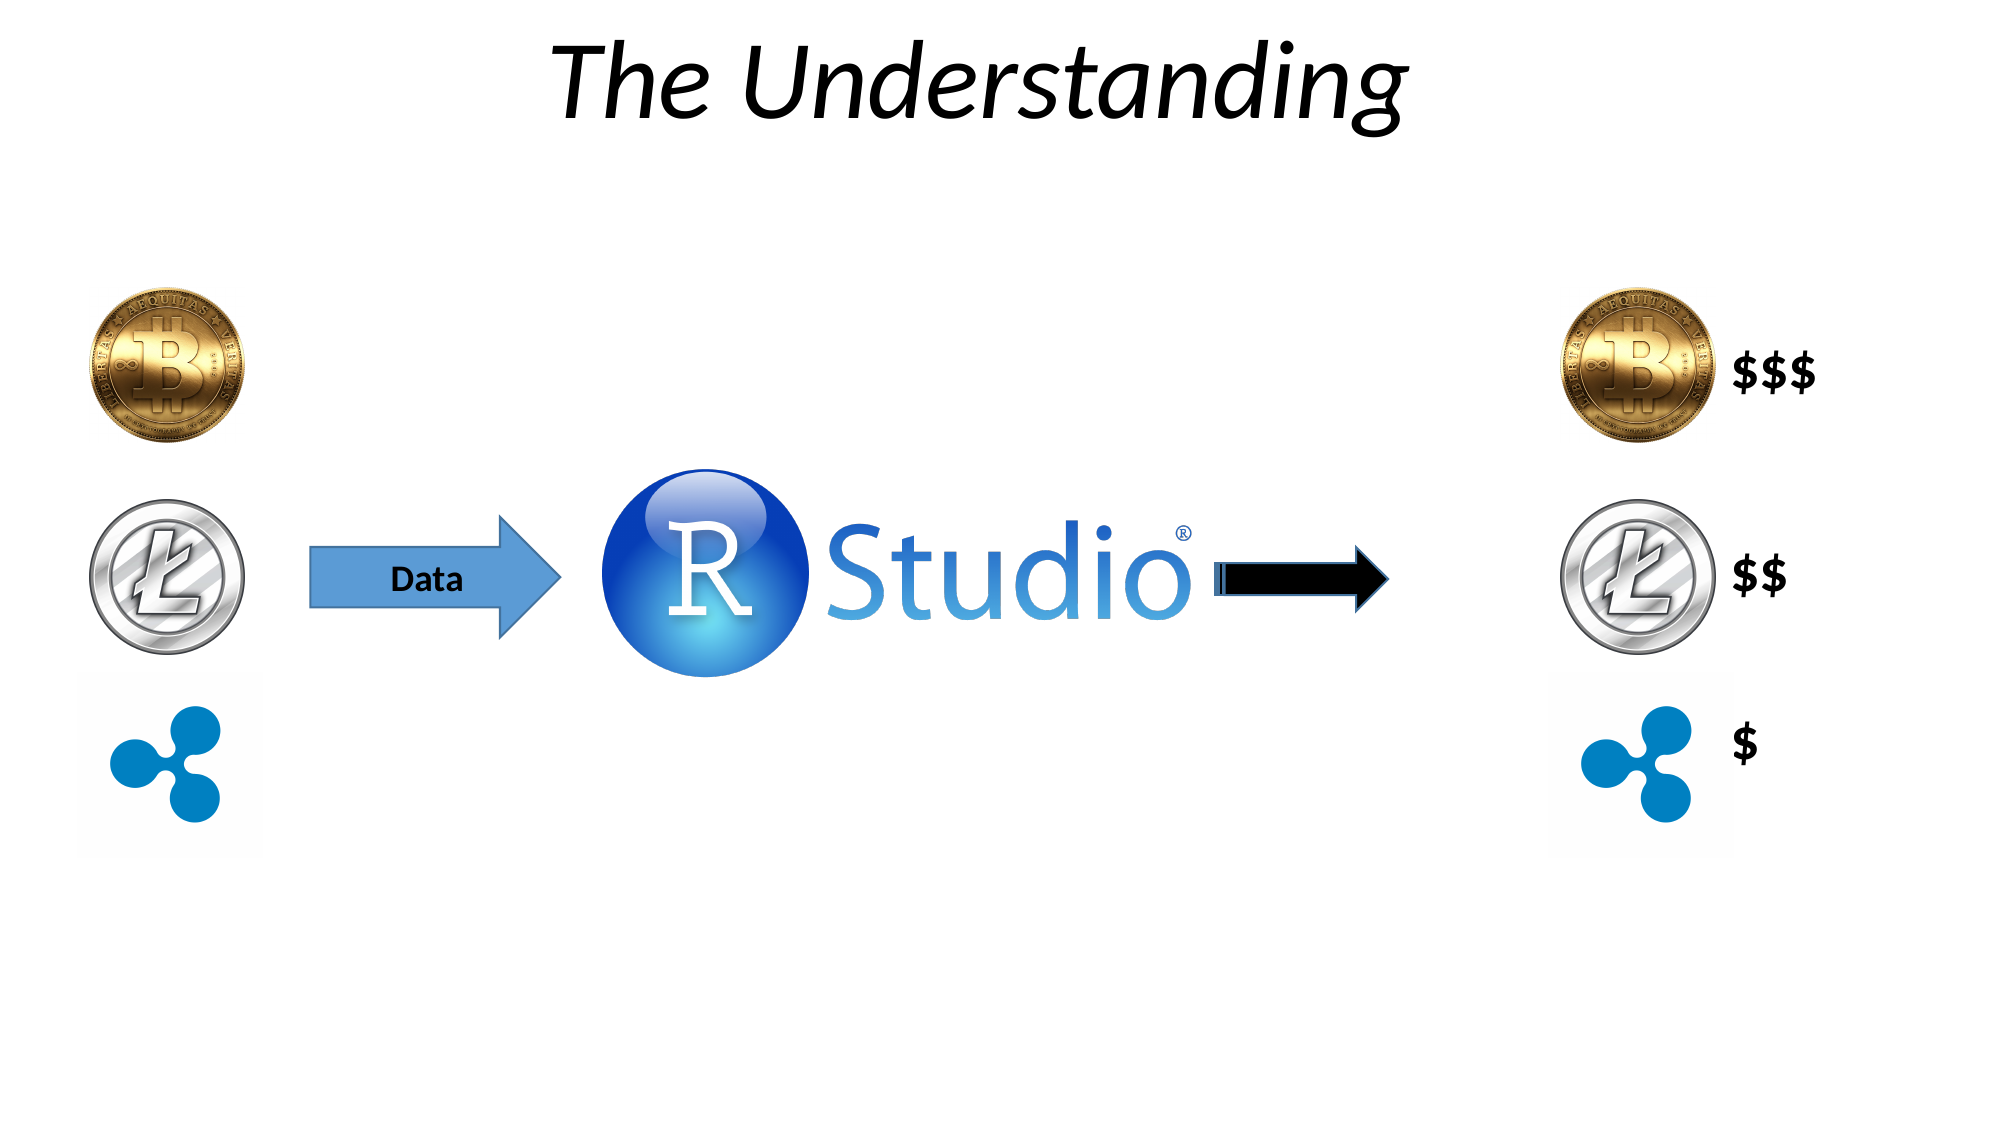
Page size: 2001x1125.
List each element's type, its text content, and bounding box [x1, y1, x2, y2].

picture [1560, 287, 1716, 443]
picture [89, 499, 245, 655]
picture [77, 672, 263, 858]
picture [89, 287, 245, 443]
text_box $ [1734, 693, 2000, 779]
text_box $$$ [1716, 322, 2000, 408]
text_box $$ [1716, 525, 2000, 611]
picture [1548, 672, 1734, 858]
text_box [1214, 544, 1390, 614]
picture [599, 468, 1194, 678]
text_box The Understanding [531, 0, 1427, 149]
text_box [310, 516, 600, 638]
picture [1560, 499, 1716, 655]
